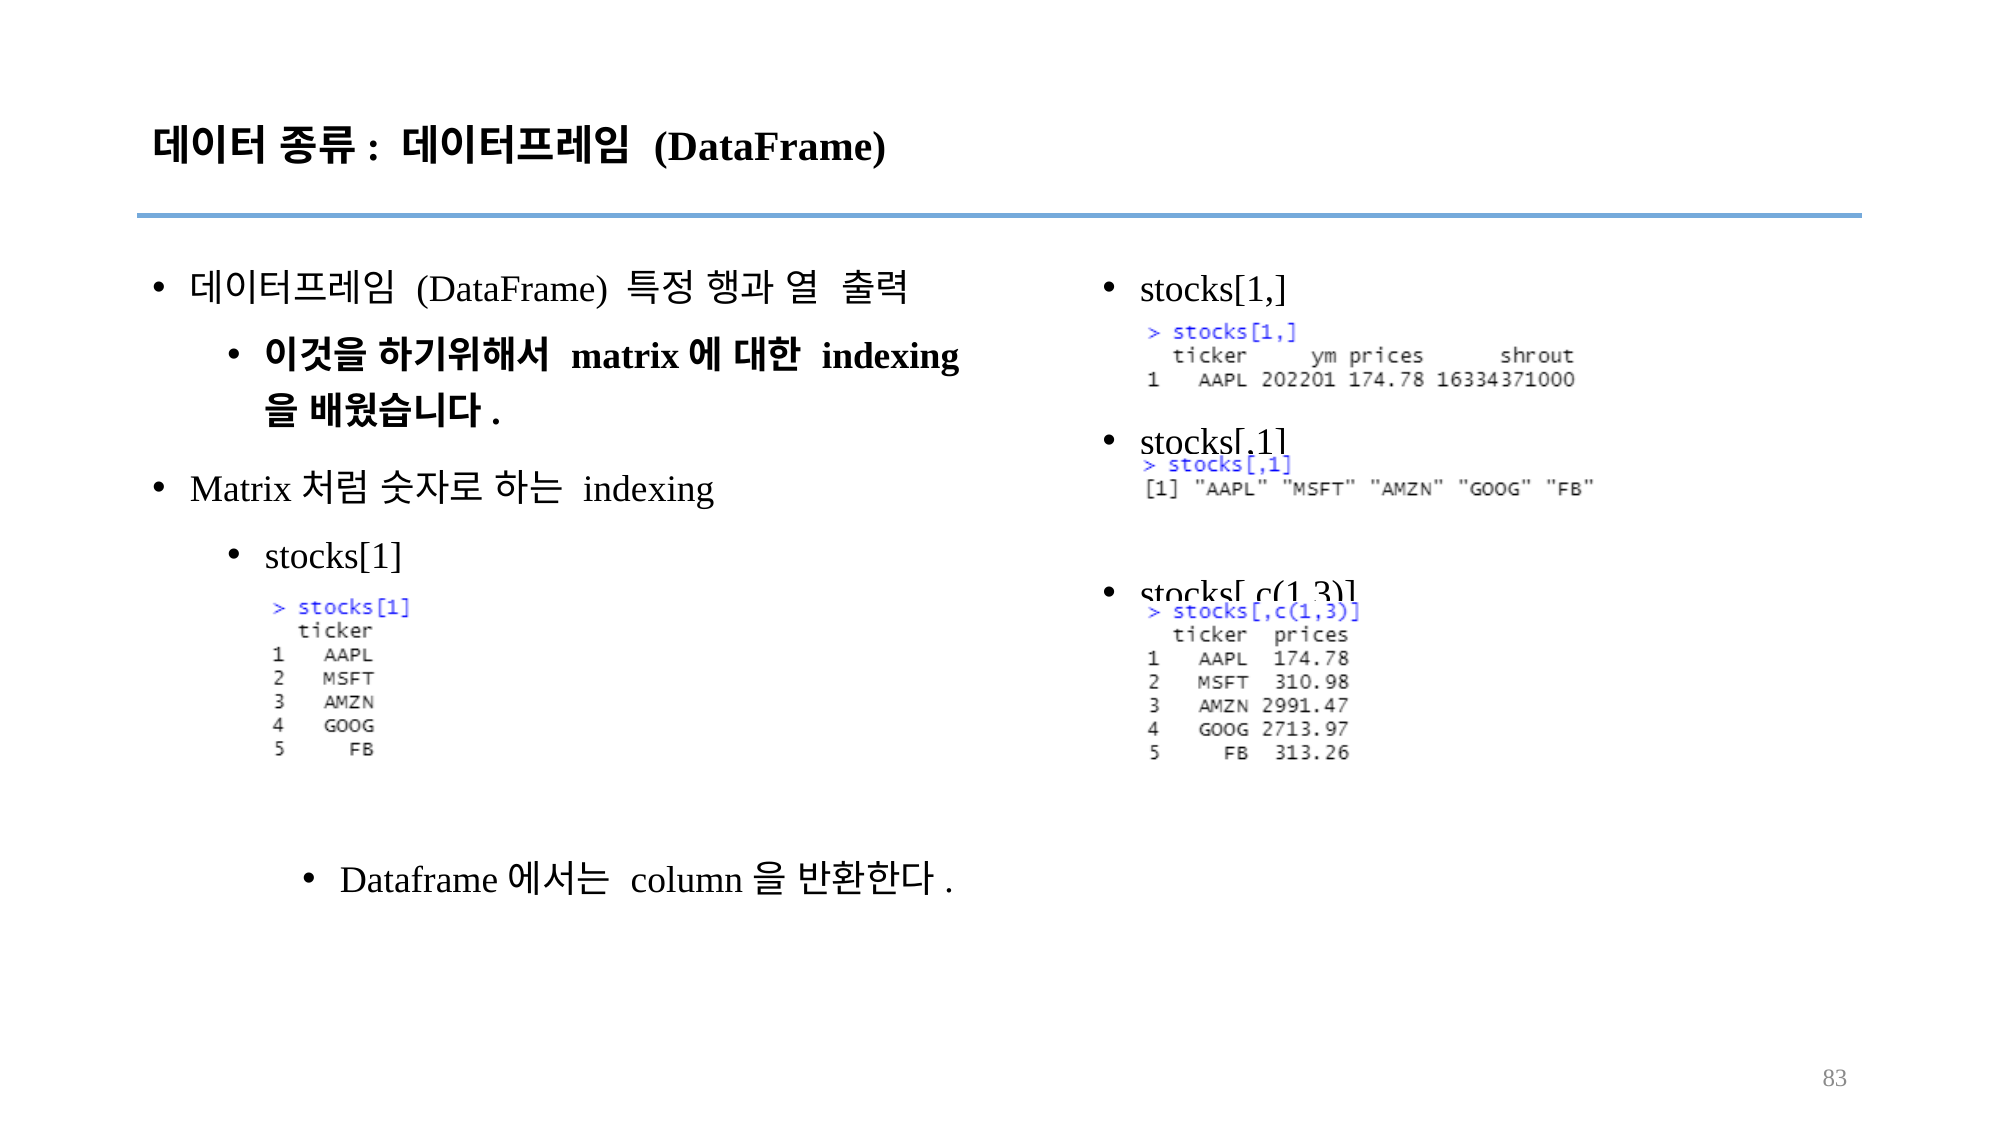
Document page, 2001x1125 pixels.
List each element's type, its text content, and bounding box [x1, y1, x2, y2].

picture [1139, 454, 1597, 502]
picture [1139, 320, 1582, 393]
slide_number 83 [1412, 1042, 1863, 1103]
picture [1139, 601, 1365, 762]
picture [267, 597, 417, 762]
list 데이터프레임 (DataFrame) 특정 행과 열 출력 이것을 하기위해서 matrix에 대한 indexing을 배웠습니다. Matrix처럼 숫자로 하는 indexing stocks[1] Dataframe에서는 column을 반환한다. [137, 245, 988, 1014]
title 데이터 종류: 데이터프레임 (DataFrame) [137, 59, 1863, 216]
list stocks[1,] stocks[,1] stocks[,c(1,3)] [1012, 245, 1863, 1014]
